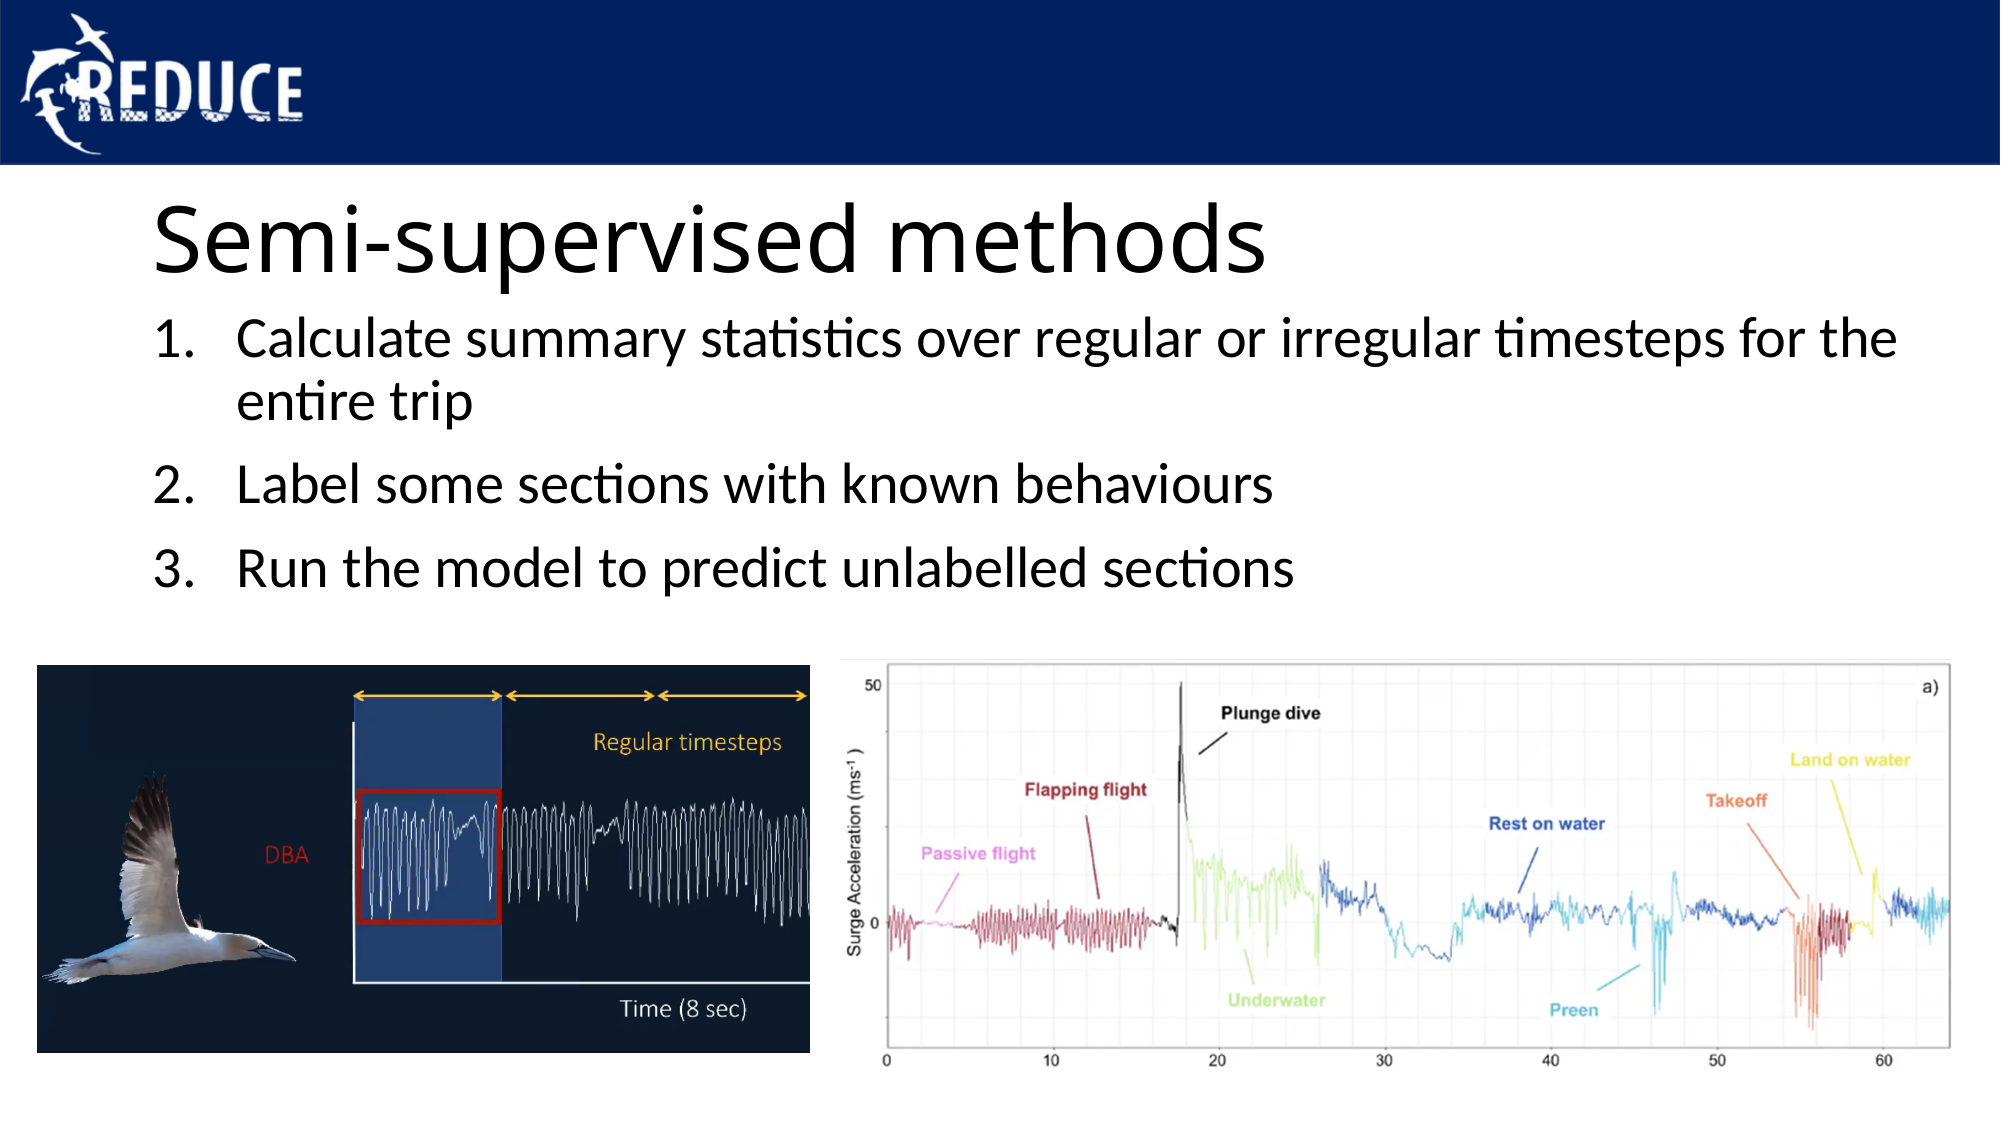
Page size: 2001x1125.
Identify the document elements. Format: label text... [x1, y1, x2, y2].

title Semi-supervised methods [137, 165, 1863, 299]
text_box [335, 0, 2000, 165]
picture [37, 665, 810, 1053]
list Calculate summary statistics over regular or irregular timesteps for the entire trip Label some sections with known behaviours Run the model to predict unlabelled sections [137, 299, 1952, 1014]
picture [837, 626, 1952, 1068]
picture [0, 0, 335, 187]
